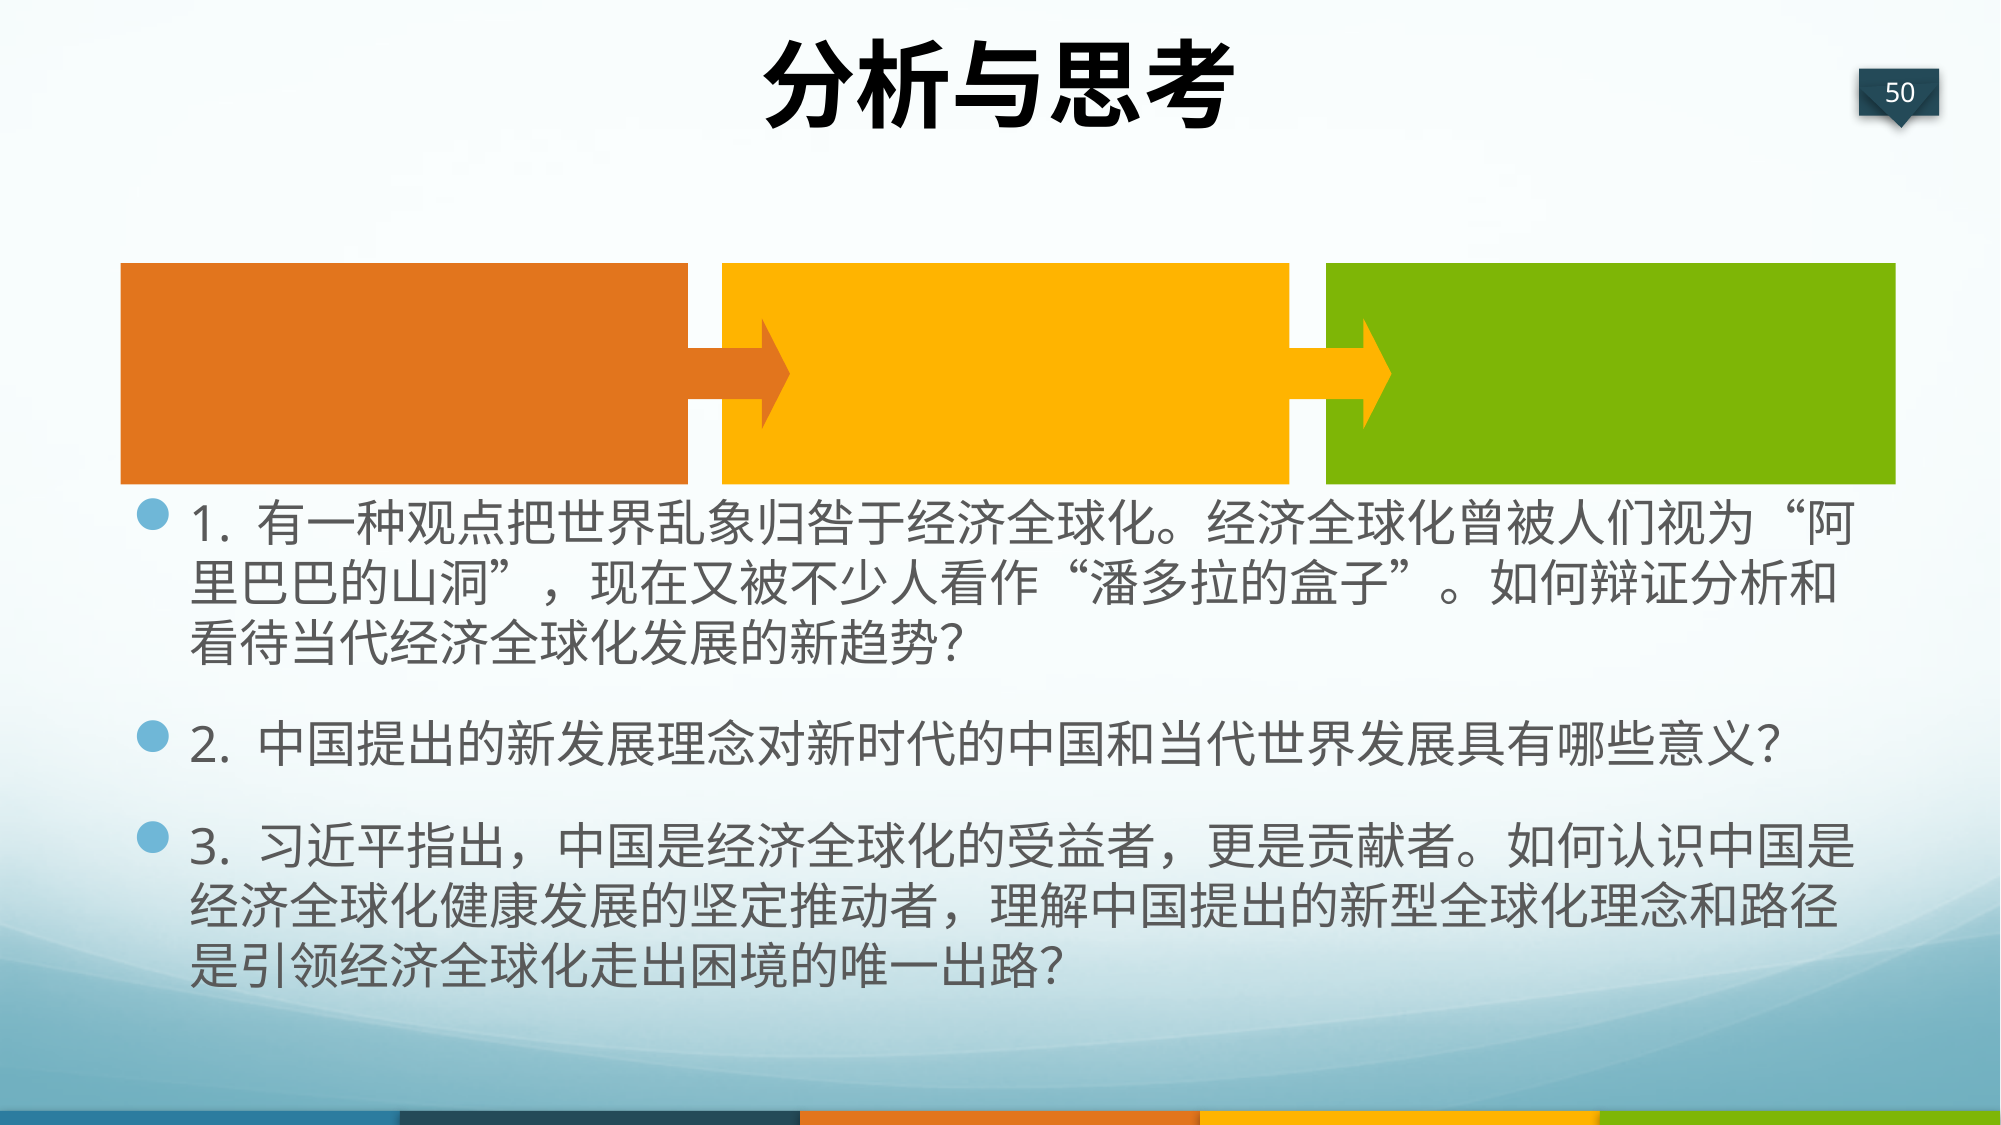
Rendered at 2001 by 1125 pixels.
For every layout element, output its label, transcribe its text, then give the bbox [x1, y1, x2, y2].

text_box [722, 263, 1392, 483]
text_box [120, 263, 790, 483]
text_box 分析与思考 [120, 17, 1880, 237]
text_box 1. 有一种观点把世界乱象归咎于经济全球化。经济全球化曾被人们视为“阿里巴巴的山洞”，现在又被不少人看作“潘多拉的盒子”。如何辩证分析和看待当代经济全球化发展的新趋势？ 2. 中国提出的新发展理念对新时代的中国和当代世界发展具有哪些意义？ 3. 习近平指出，中国是经济全球化的受益者，更是贡献者。如何认识中国是经济全球化健康发展的坚定推动者，理解中国提出的新型全球化理念和路径是引领经济全球化走出困境的唯一出路？ [117, 483, 1877, 1125]
text_box [1326, 263, 1896, 485]
